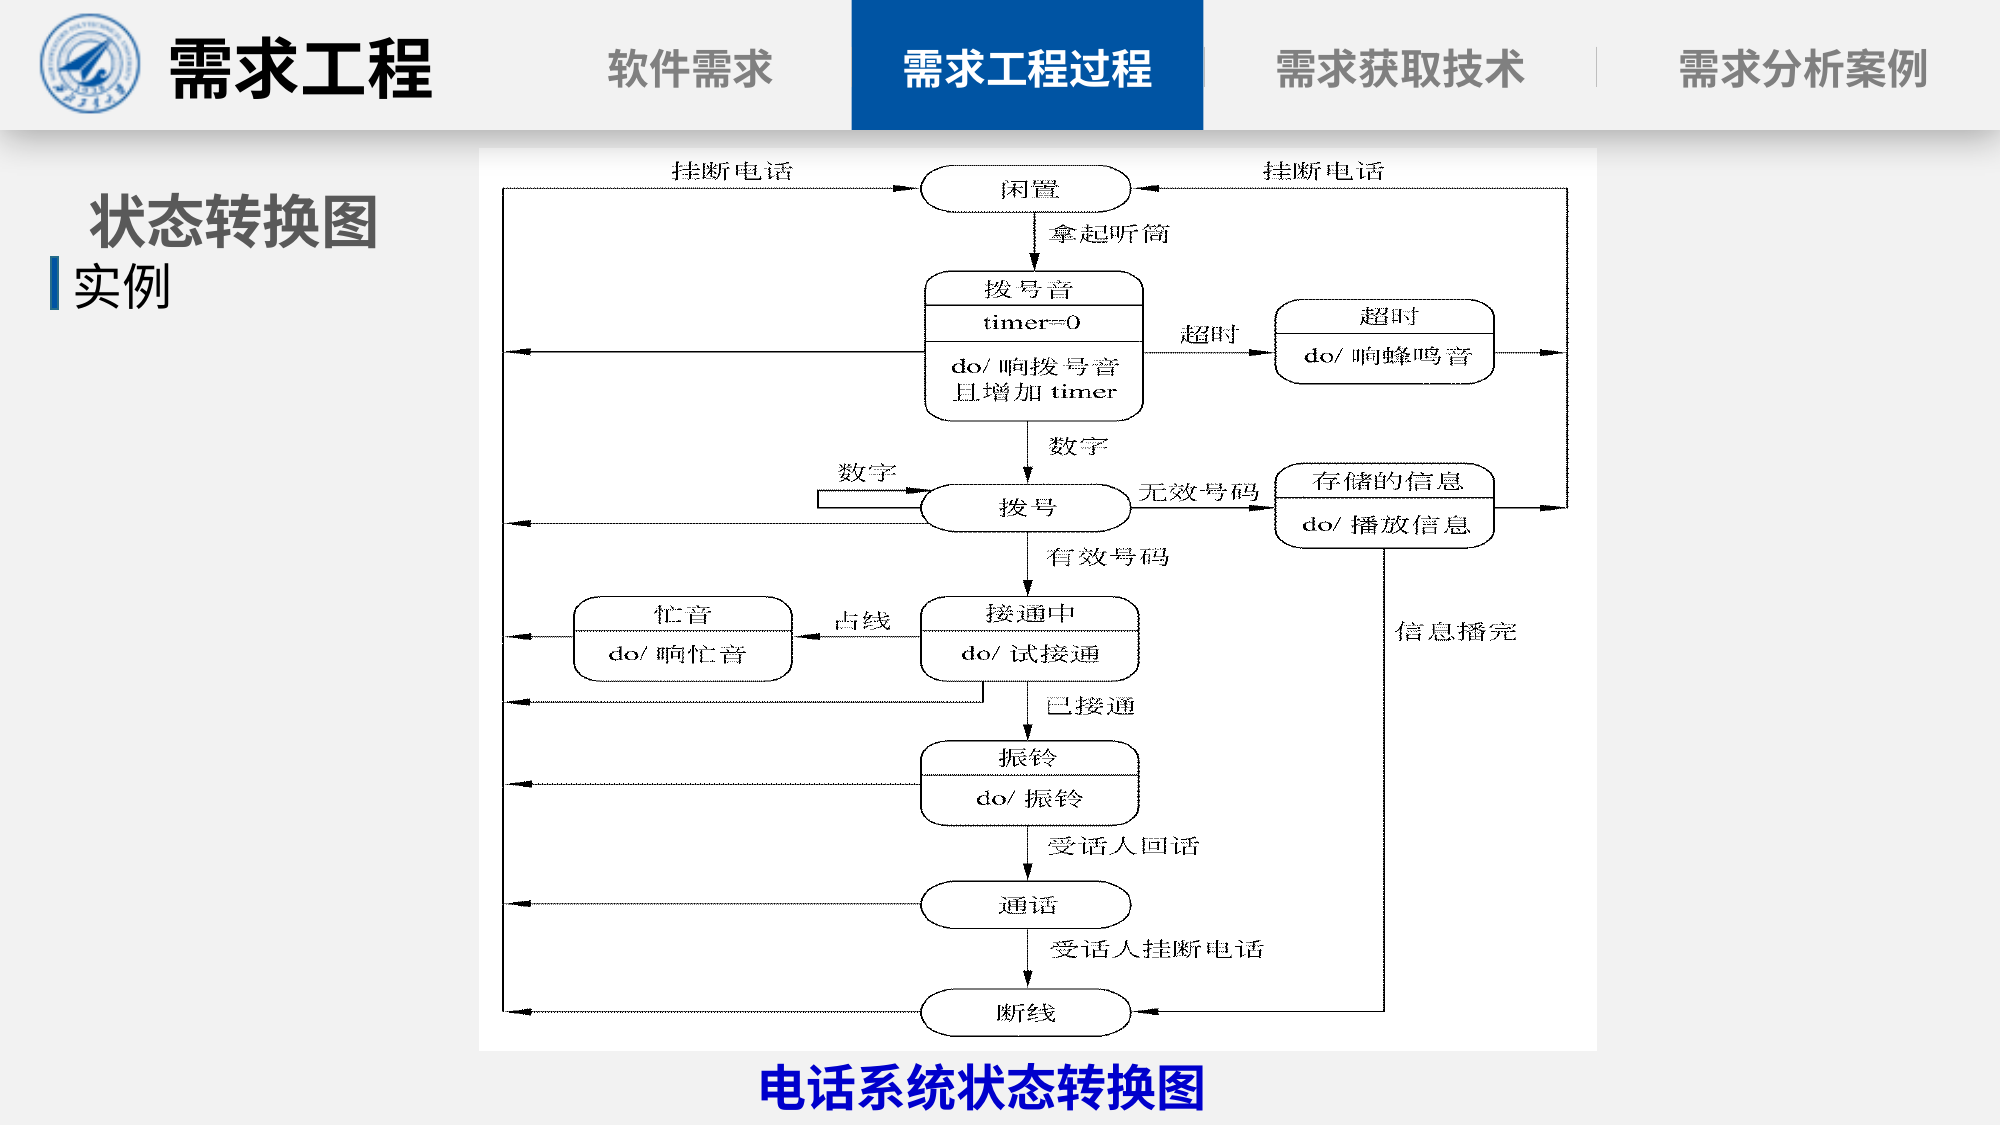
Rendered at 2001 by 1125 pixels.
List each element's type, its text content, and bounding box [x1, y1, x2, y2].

text_box 需求工程 [152, 18, 480, 115]
picture [22, 4, 153, 122]
text_box 软件需求 [580, 35, 802, 102]
text_box 电话系统状态转换图 [741, 1051, 1342, 1124]
text_box 需求工程过程 [892, 35, 1164, 102]
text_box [50, 248, 479, 324]
text_box [0, 0, 851, 131]
text_box 需求分析案例 [1665, 35, 1942, 102]
text_box 状态转换图 [88, 177, 479, 248]
text_box [851, 0, 1205, 131]
text_box 需求获取技术 [1264, 35, 1536, 102]
picture [479, 148, 1597, 1051]
text_box [1205, 0, 2000, 131]
